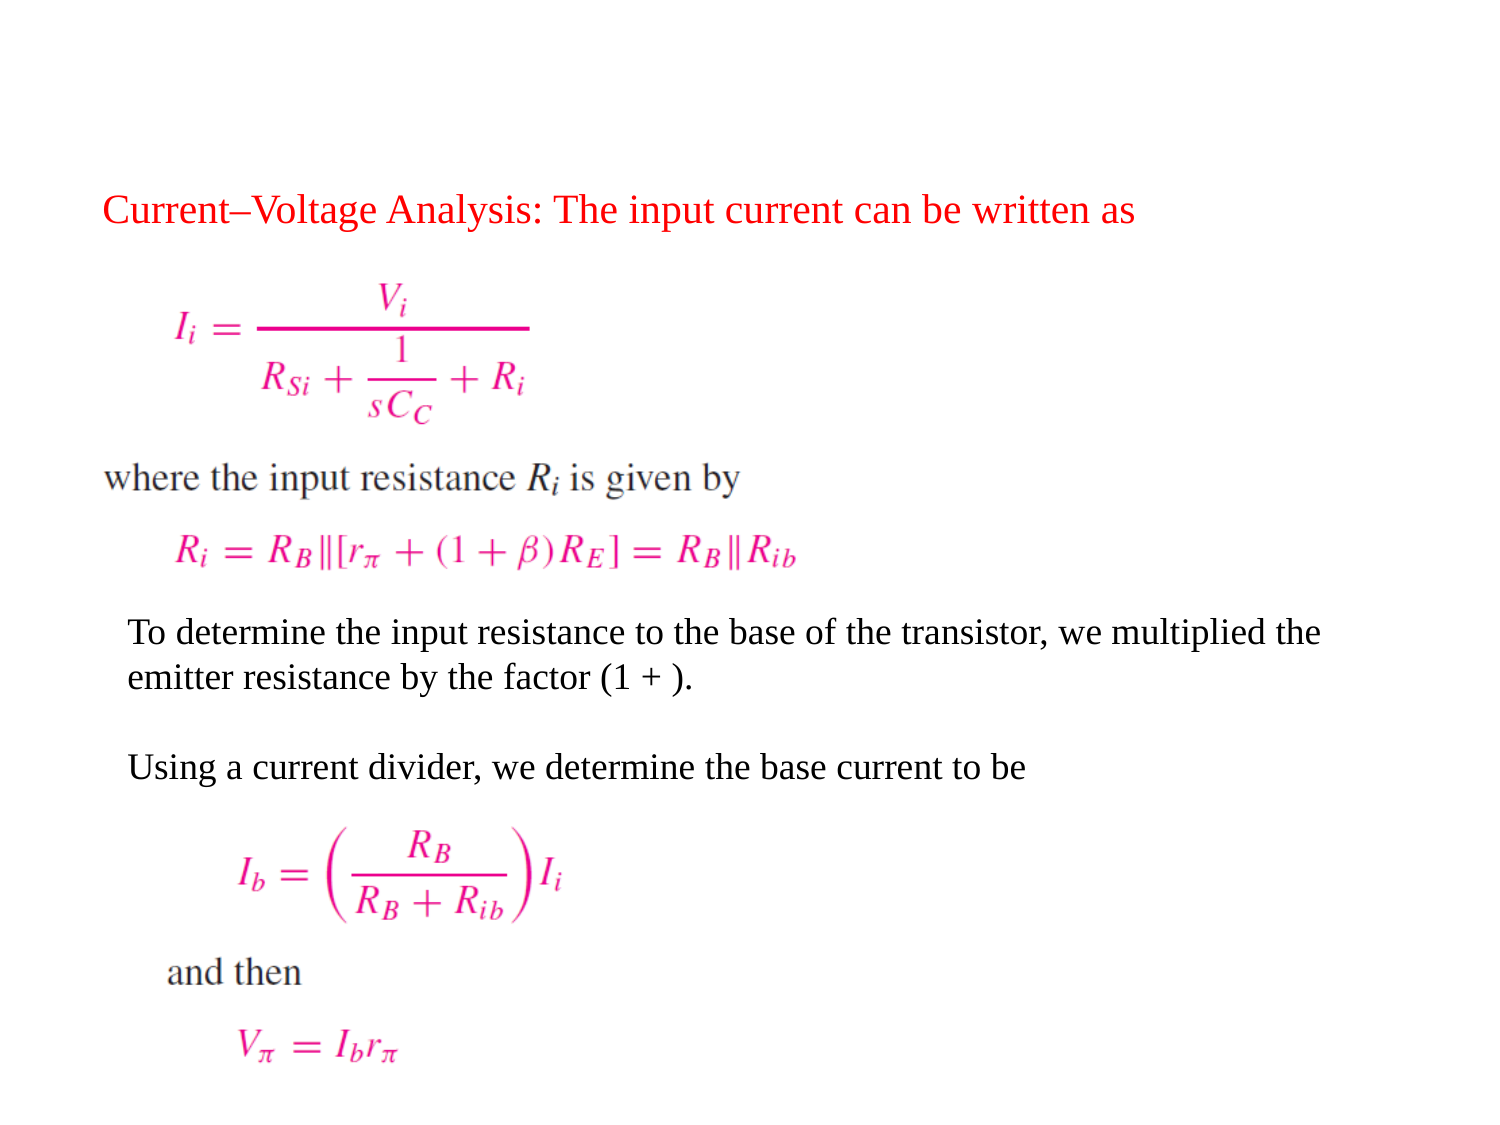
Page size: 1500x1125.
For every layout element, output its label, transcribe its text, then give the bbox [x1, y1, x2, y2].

text_box Current–Voltage Analysis: The input current can be written as [87, 174, 1388, 240]
picture [149, 802, 625, 1084]
picture [87, 262, 816, 588]
